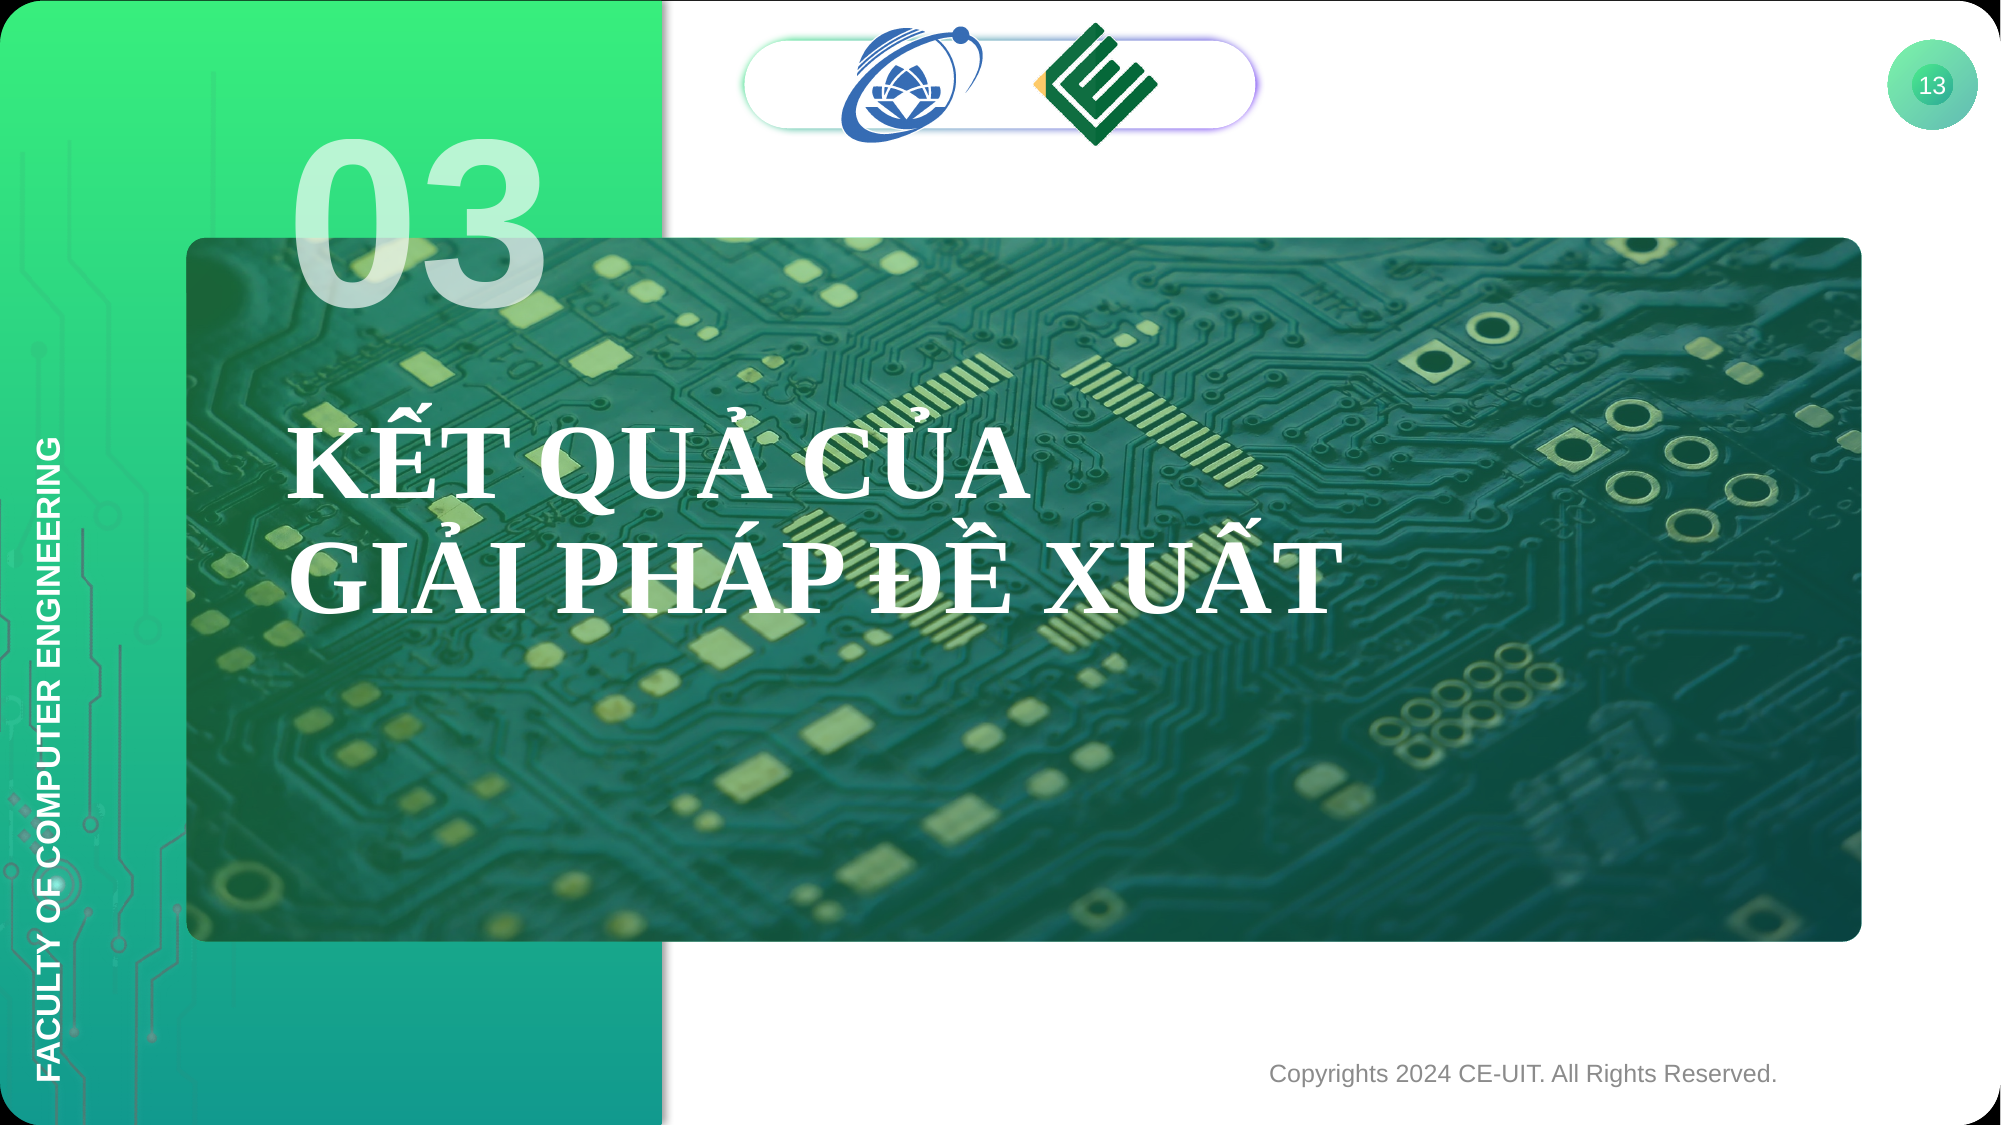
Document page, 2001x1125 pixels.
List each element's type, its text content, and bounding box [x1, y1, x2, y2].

picture [0, 1, 291, 1125]
footer Copyrights 2024 CE-UIT. All Rights Reserved. [1186, 1042, 1862, 1103]
slide_number 13 [1707, 54, 2000, 115]
list 03 [271, 92, 608, 385]
picture [840, 25, 984, 144]
title KẾT QUẢ CỦA GIẢI PHÁP ĐỀ XUẤT [270, 397, 1778, 646]
picture [1031, 21, 1160, 148]
